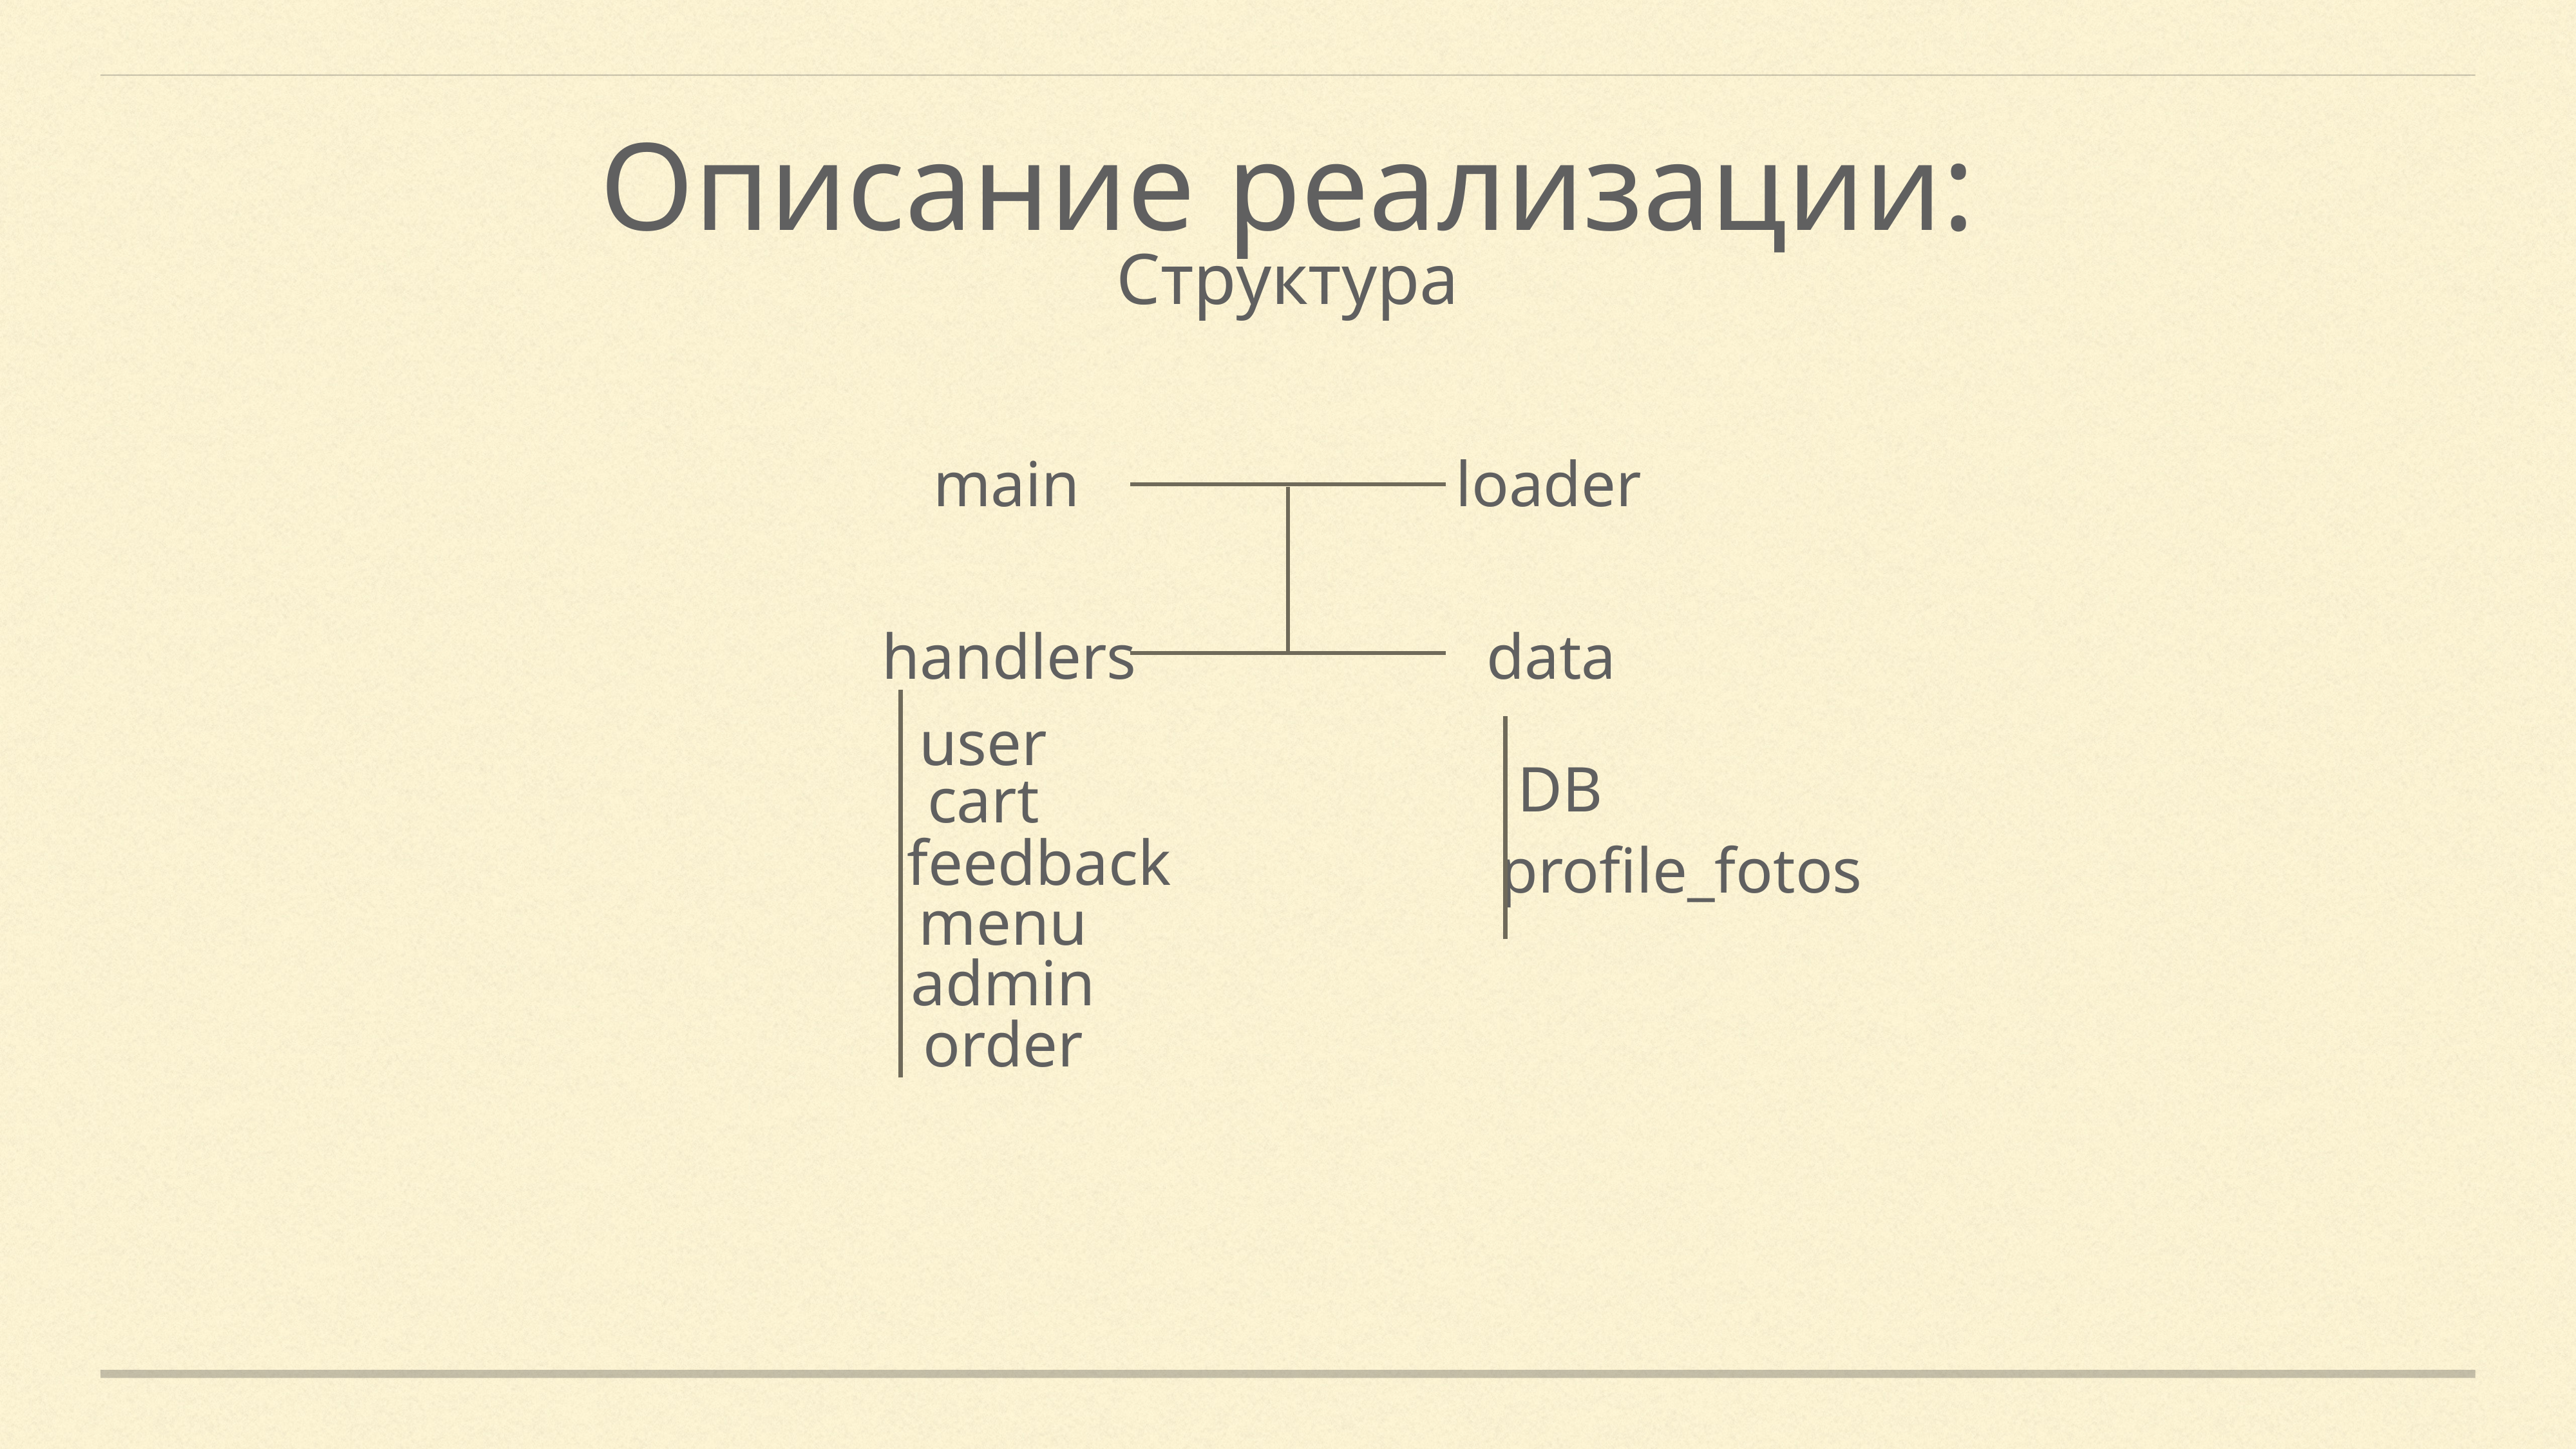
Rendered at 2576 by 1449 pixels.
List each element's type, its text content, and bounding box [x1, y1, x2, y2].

text_box user [914, 698, 1053, 784]
text_box profile_fotos [1506, 825, 1868, 911]
text_box cart [922, 784, 1045, 818]
text_box profile_fotos [1494, 825, 1505, 911]
text_box data [1481, 612, 1622, 697]
text_box handlers [876, 612, 1142, 697]
text_box feedback [902, 818, 1177, 904]
text_box admin [905, 938, 1101, 1023]
text_box DB [1512, 744, 1609, 825]
text_box loader [1450, 439, 1647, 524]
picture [0, 0, 2576, 1449]
text_box Описание реализации: [100, 79, 2476, 285]
text_box order [918, 999, 1089, 1084]
text_box Структура [1111, 229, 1465, 324]
text_box menu [913, 877, 1094, 963]
text_box main [928, 439, 1085, 524]
